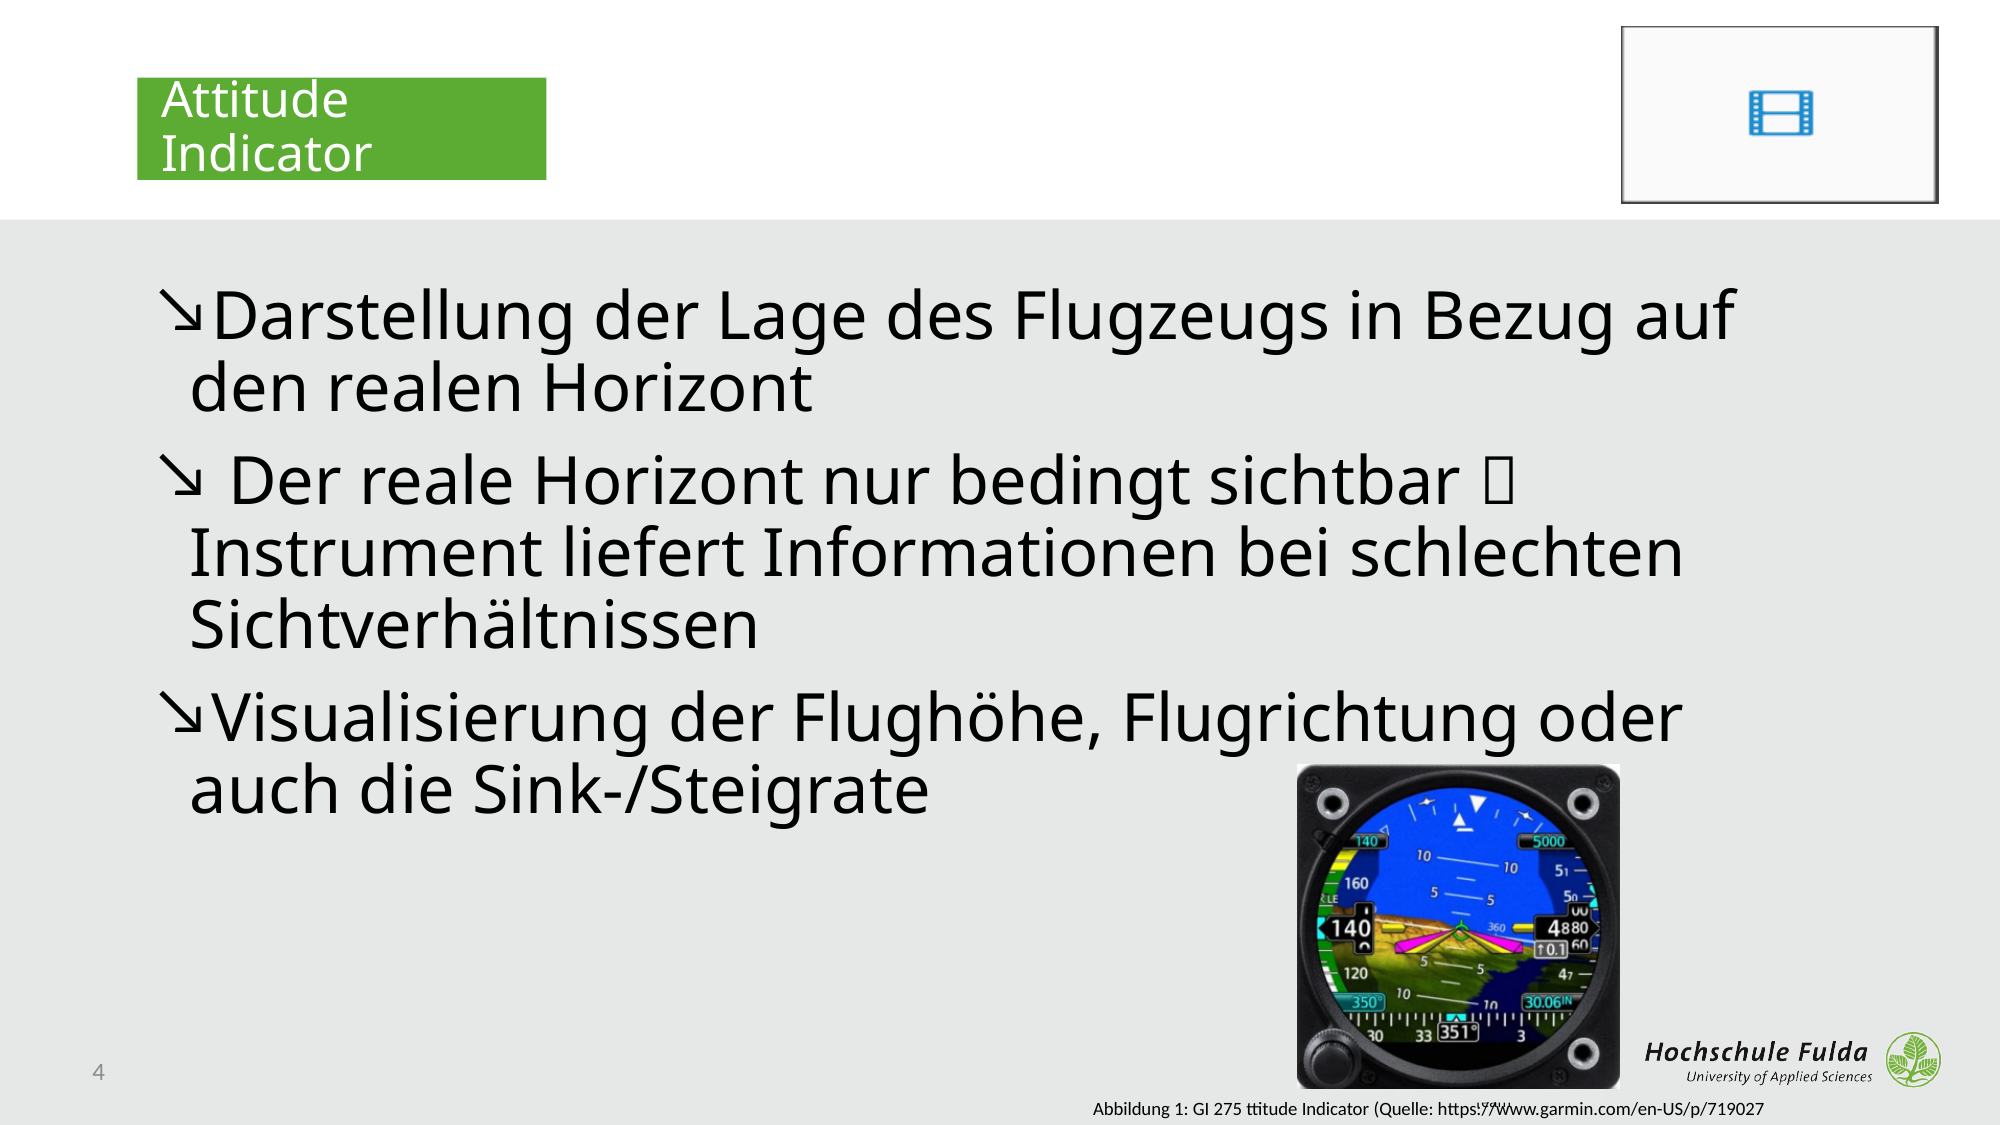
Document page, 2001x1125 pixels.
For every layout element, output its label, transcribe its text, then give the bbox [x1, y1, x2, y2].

list Darstellung der Lage des Flugzeugs in Bezug auf den realen Horizont Der reale Horizont nur bedingt sichtbar  Instrument liefert Informationen bei schlechten Sichtverhältnissen Visualisierung der Flughöhe, Flugrichtung oder auch die Sink-/Steigrate [137, 274, 1863, 989]
slide_number 4 [3, 1040, 121, 1101]
text_box Abbildung 1: GI 275 ttitude Indicator (Quelle: https://www.garmin.com/en-US/p/719027 [1078, 1088, 2000, 1125]
title Attitude Indicator [137, 77, 547, 180]
picture [1628, 1020, 1960, 1088]
picture [1297, 764, 1620, 1089]
